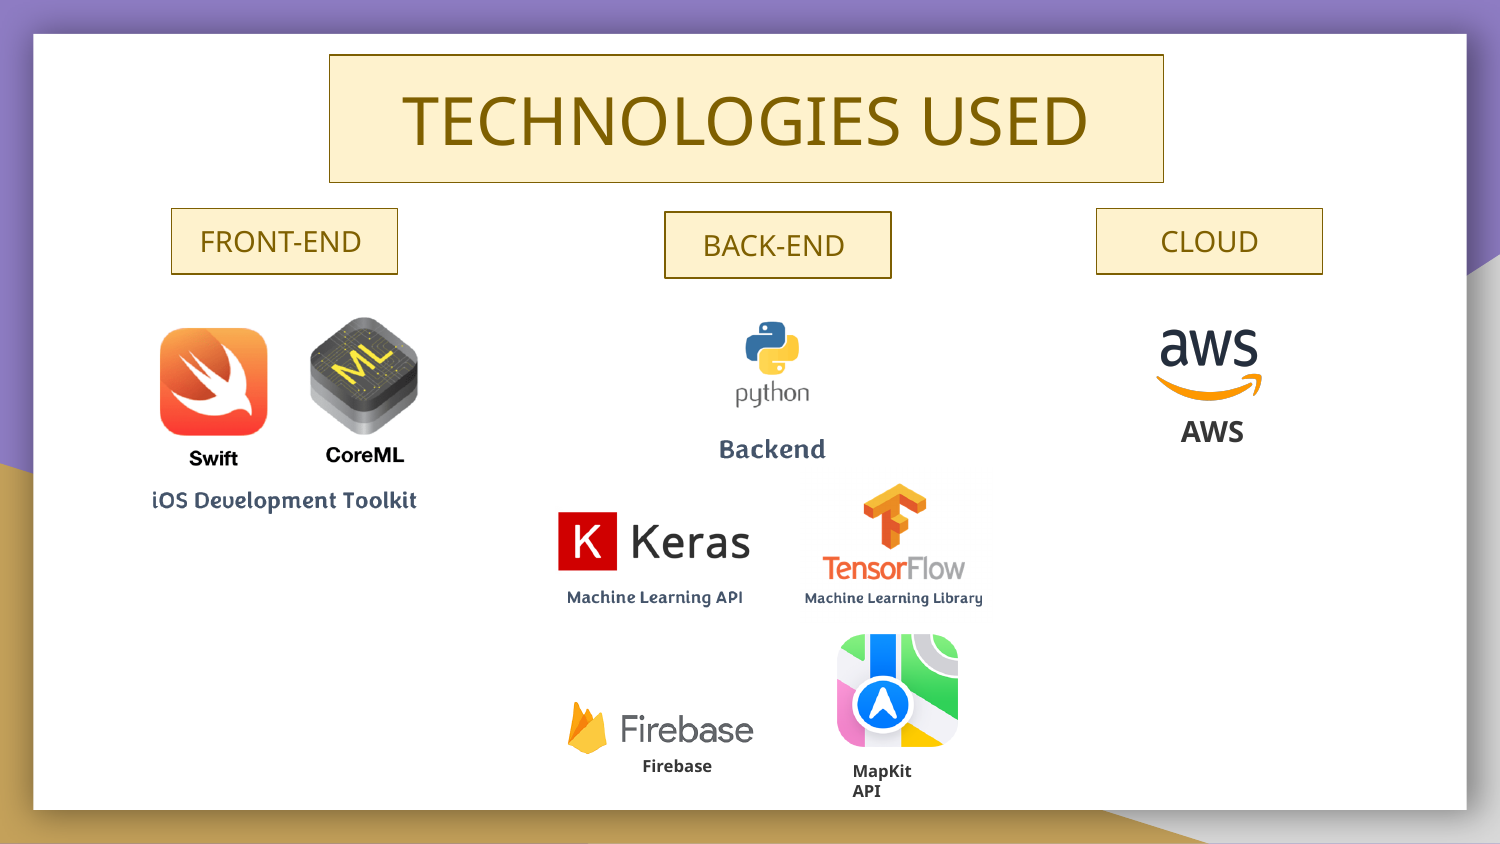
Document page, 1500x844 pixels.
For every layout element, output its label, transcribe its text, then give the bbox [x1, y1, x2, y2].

picture [548, 285, 994, 631]
text_box MapKit API [837, 753, 958, 817]
text_box CLOUD [1096, 208, 1323, 274]
text_box FRONT-END [171, 208, 398, 274]
text_box AWS [1077, 398, 1348, 464]
picture [837, 634, 959, 747]
picture [1155, 329, 1262, 401]
picture [127, 299, 442, 534]
text_box TECHNOLOGIES USED [329, 54, 1164, 183]
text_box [561, 692, 755, 797]
text_box [1392, 485, 1500, 552]
text_box BACK-END [664, 212, 891, 278]
